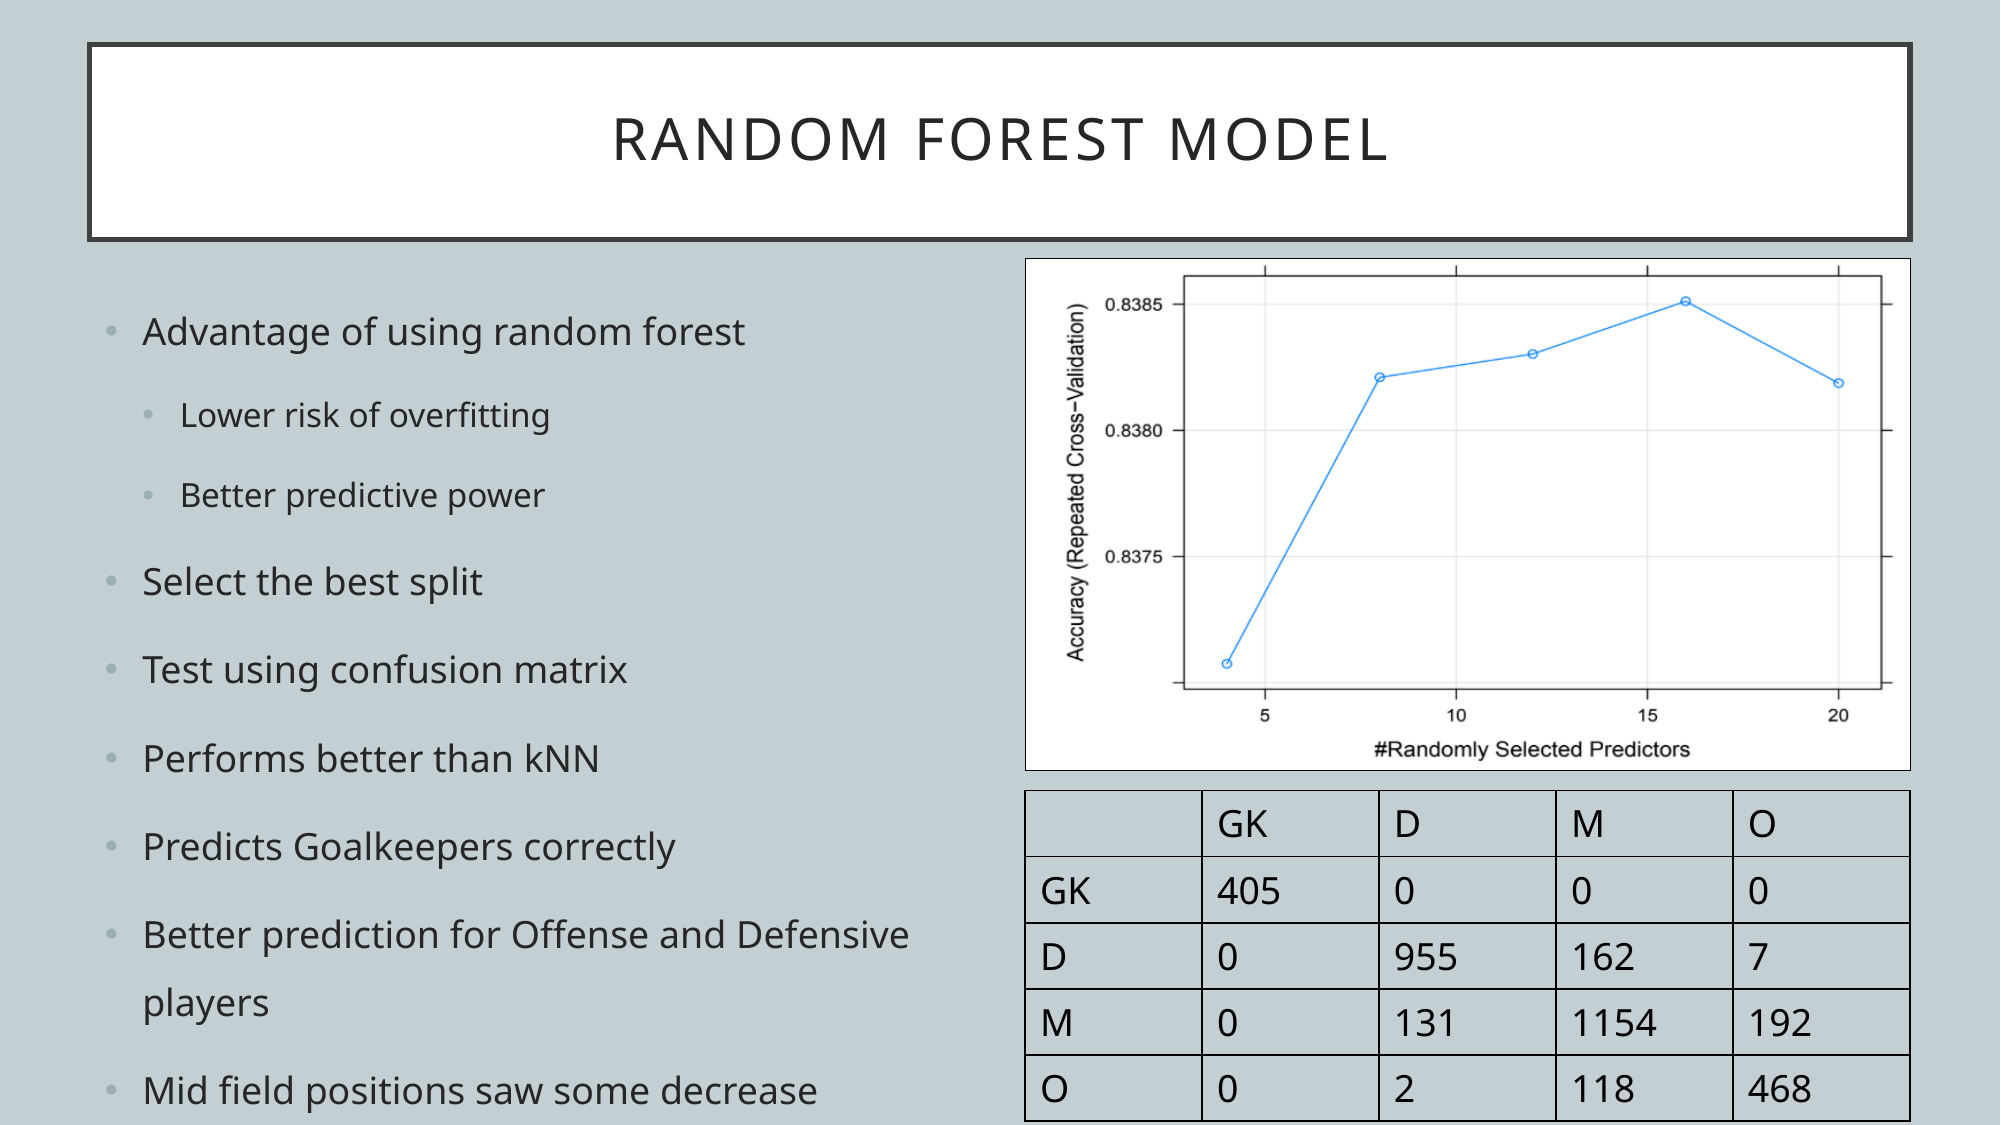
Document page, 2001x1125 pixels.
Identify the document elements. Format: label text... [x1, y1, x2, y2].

table_cell D [1026, 924, 1201, 988]
table_cell GK [1026, 857, 1201, 922]
table_cell 468 [1734, 1056, 1909, 1120]
table_cell 162 [1557, 924, 1732, 988]
table_header GK [1203, 791, 1378, 856]
table_cell 2 [1380, 1056, 1555, 1120]
table_cell 7 [1734, 924, 1909, 988]
table_cell 131 [1380, 990, 1555, 1054]
table_cell 0 [1734, 857, 1909, 922]
list Advantage of using random forest Lower risk of overfitting Better predictive power Select the best split Test using confusion matrix Performs better than kNN Predicts Goalkeepers correctly Better prediction for Offense and Defensive players Mid field positions saw some decrease [89, 278, 975, 1081]
table_header O [1734, 791, 1909, 856]
picture [1024, 258, 1911, 771]
table_cell 192 [1734, 990, 1909, 1054]
table_cell 1154 [1557, 990, 1732, 1054]
title Random forest Model [87, 42, 1913, 242]
table_header [1026, 791, 1201, 856]
table_cell 0 [1557, 857, 1732, 922]
table_cell 0 [1203, 990, 1378, 1054]
table_header M [1557, 791, 1732, 856]
table_cell 0 [1203, 924, 1378, 988]
table_cell 118 [1557, 1056, 1732, 1120]
table_cell M [1026, 990, 1201, 1054]
table_cell 0 [1203, 1056, 1378, 1120]
table_cell 0 [1380, 857, 1555, 922]
table_header D [1380, 791, 1555, 856]
table_cell 955 [1380, 924, 1555, 988]
table_cell 405 [1203, 857, 1378, 922]
table_cell O [1026, 1056, 1201, 1120]
